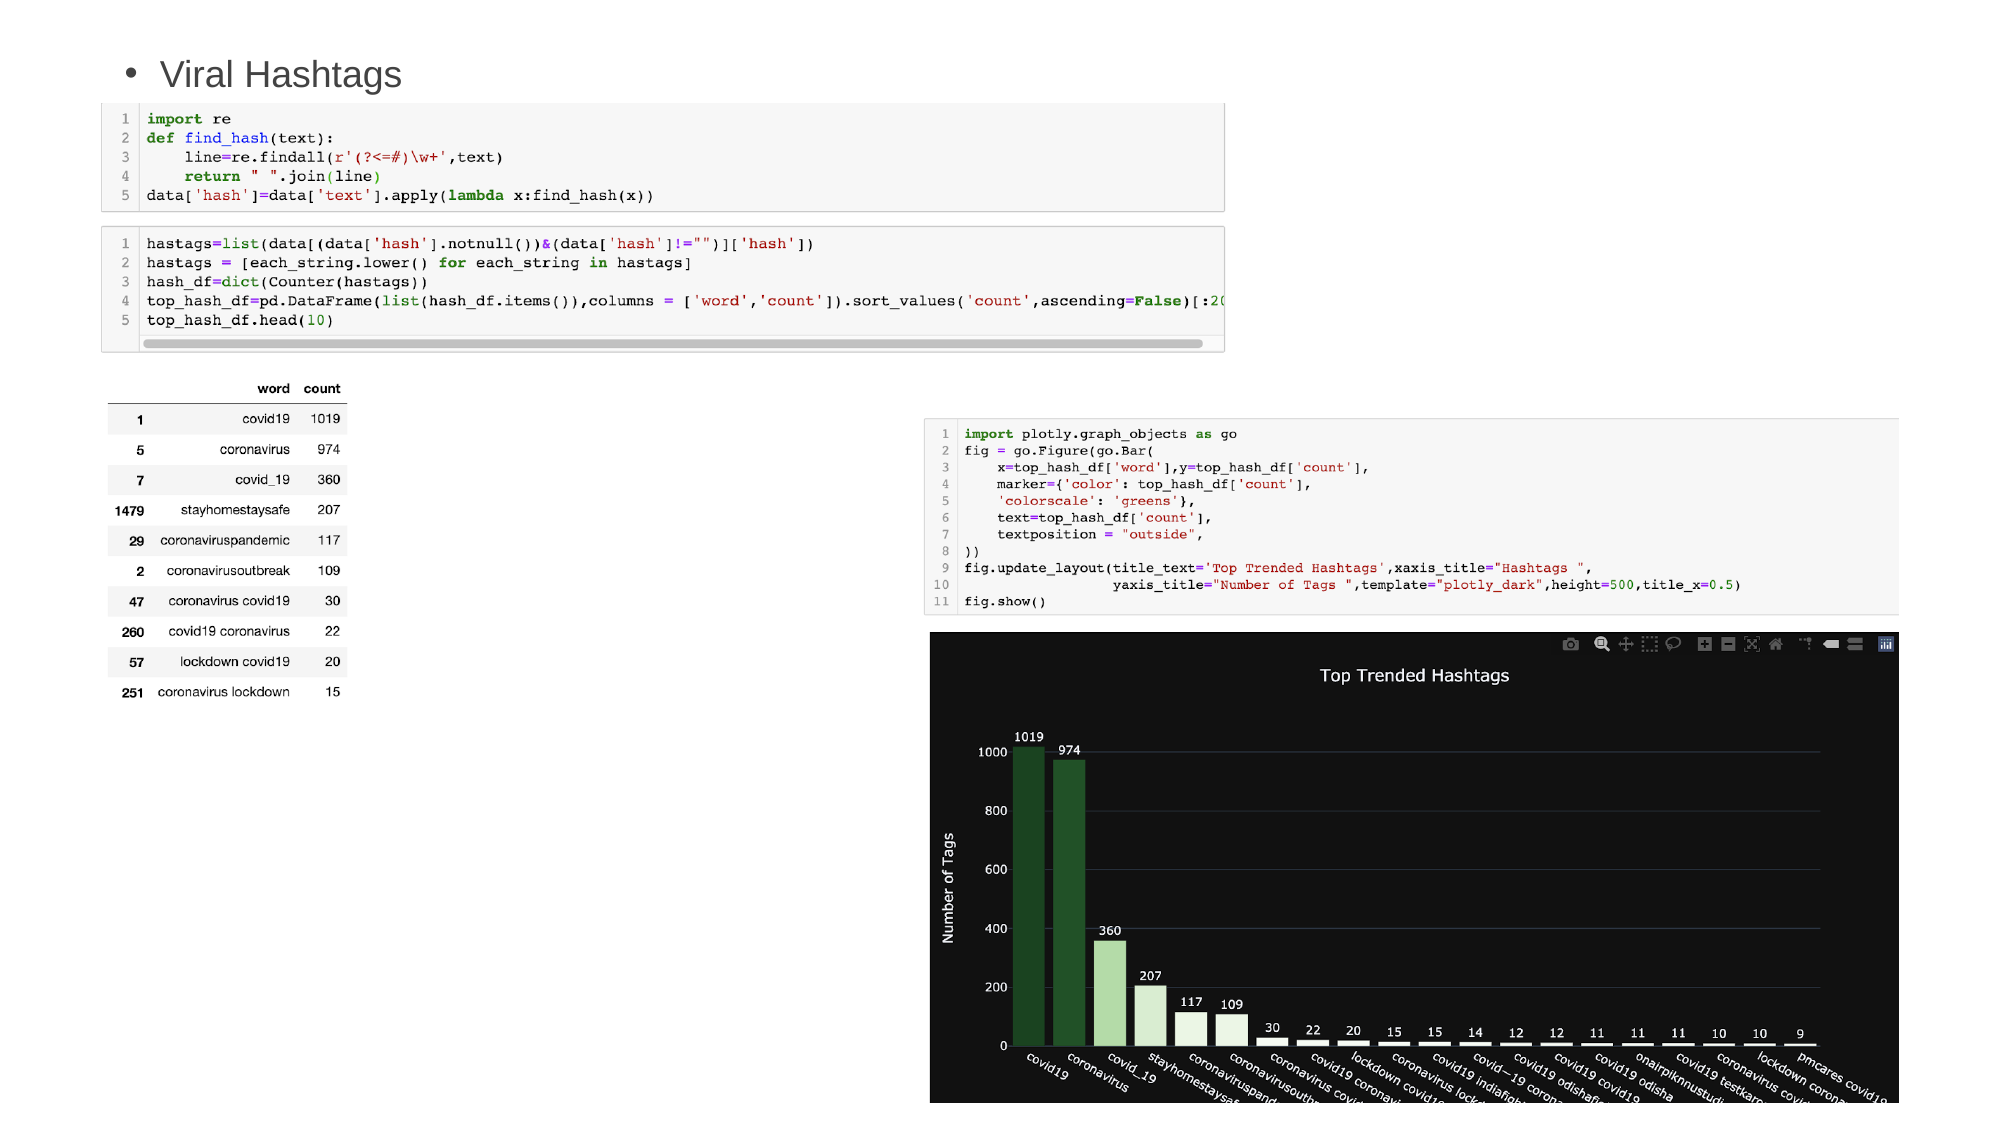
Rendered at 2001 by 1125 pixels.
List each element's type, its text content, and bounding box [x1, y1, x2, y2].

picture [101, 103, 1899, 1104]
text_box Viral Hashtags [70, 42, 524, 103]
